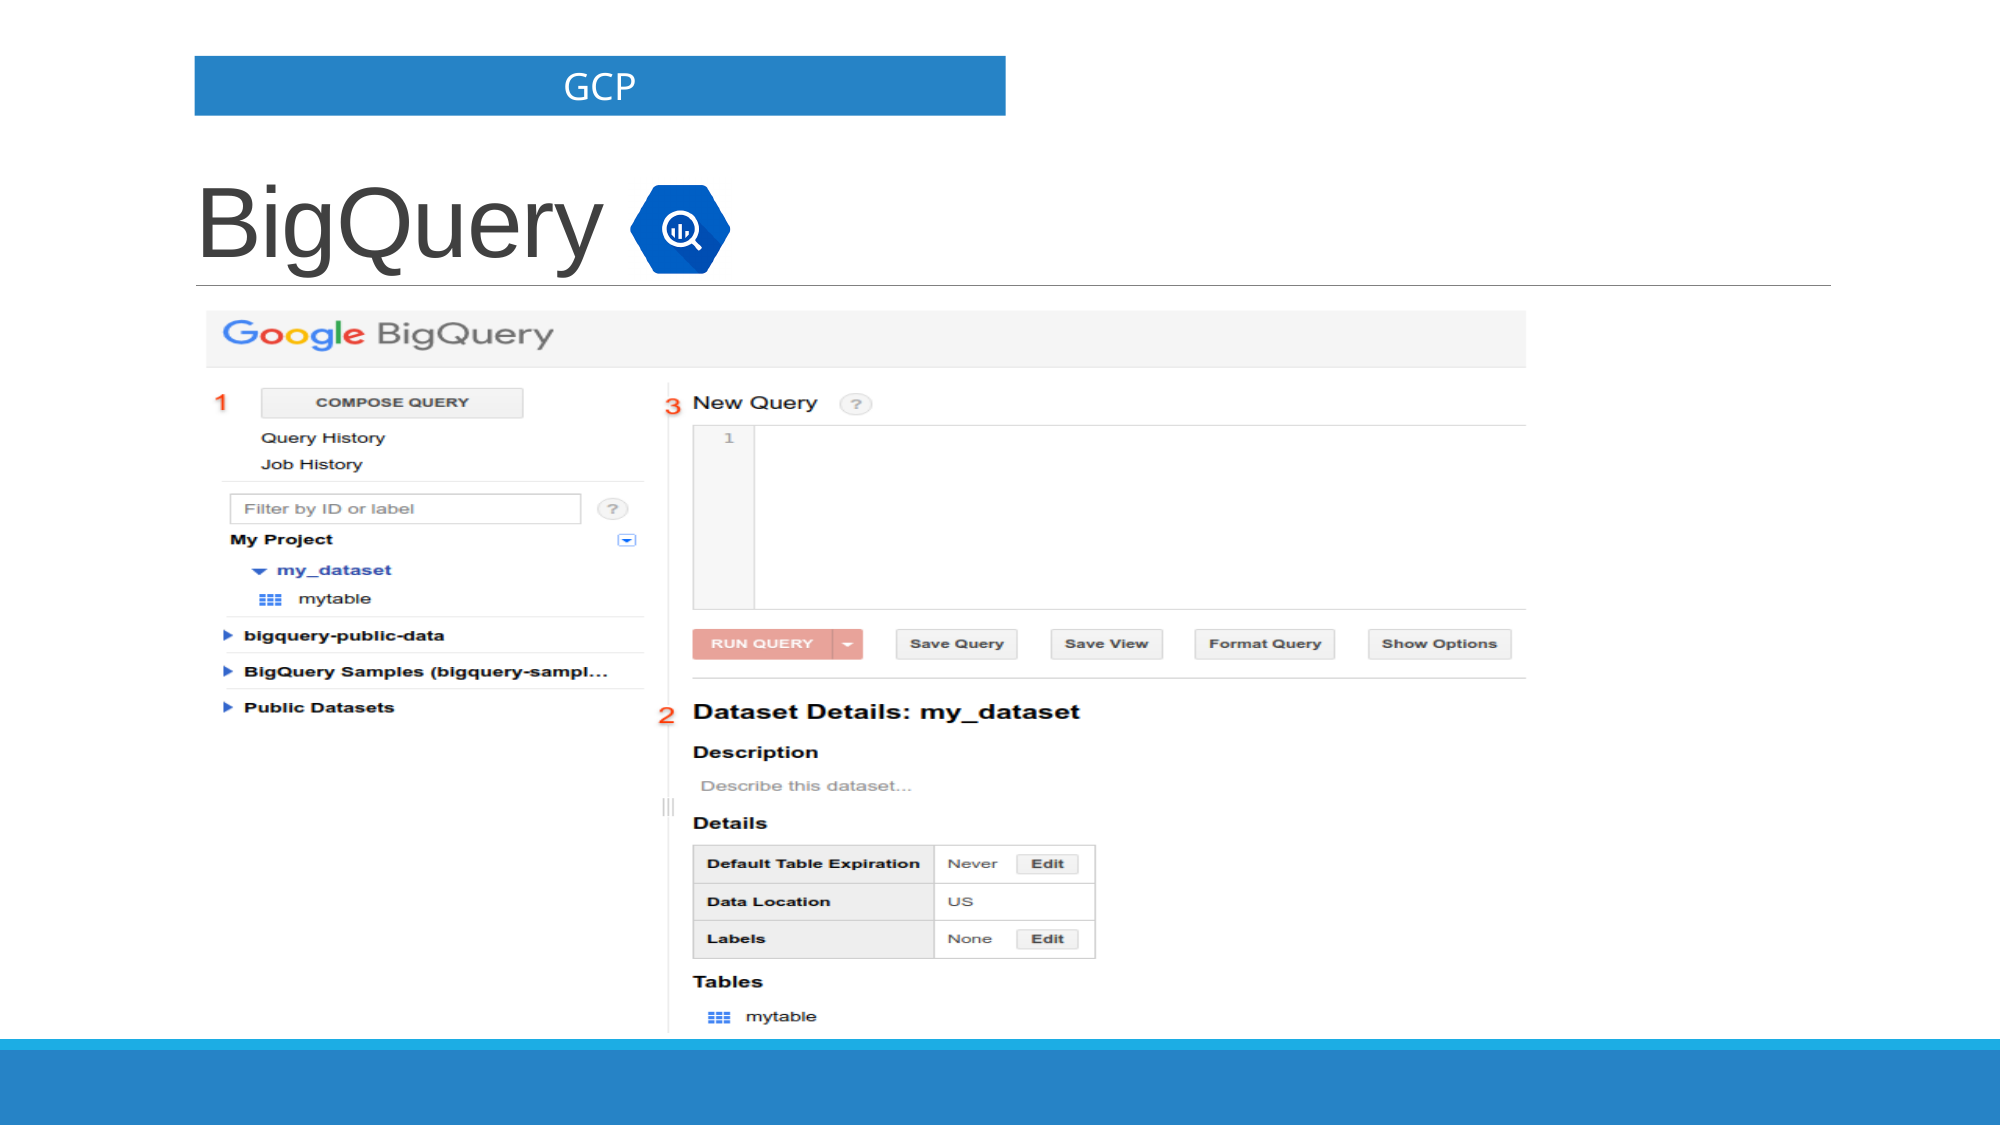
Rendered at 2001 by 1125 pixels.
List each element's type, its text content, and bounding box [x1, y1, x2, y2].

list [628, 176, 733, 281]
text_box GCP [194, 55, 1006, 116]
picture [194, 299, 1556, 1034]
title BigQuery [180, 116, 1830, 285]
